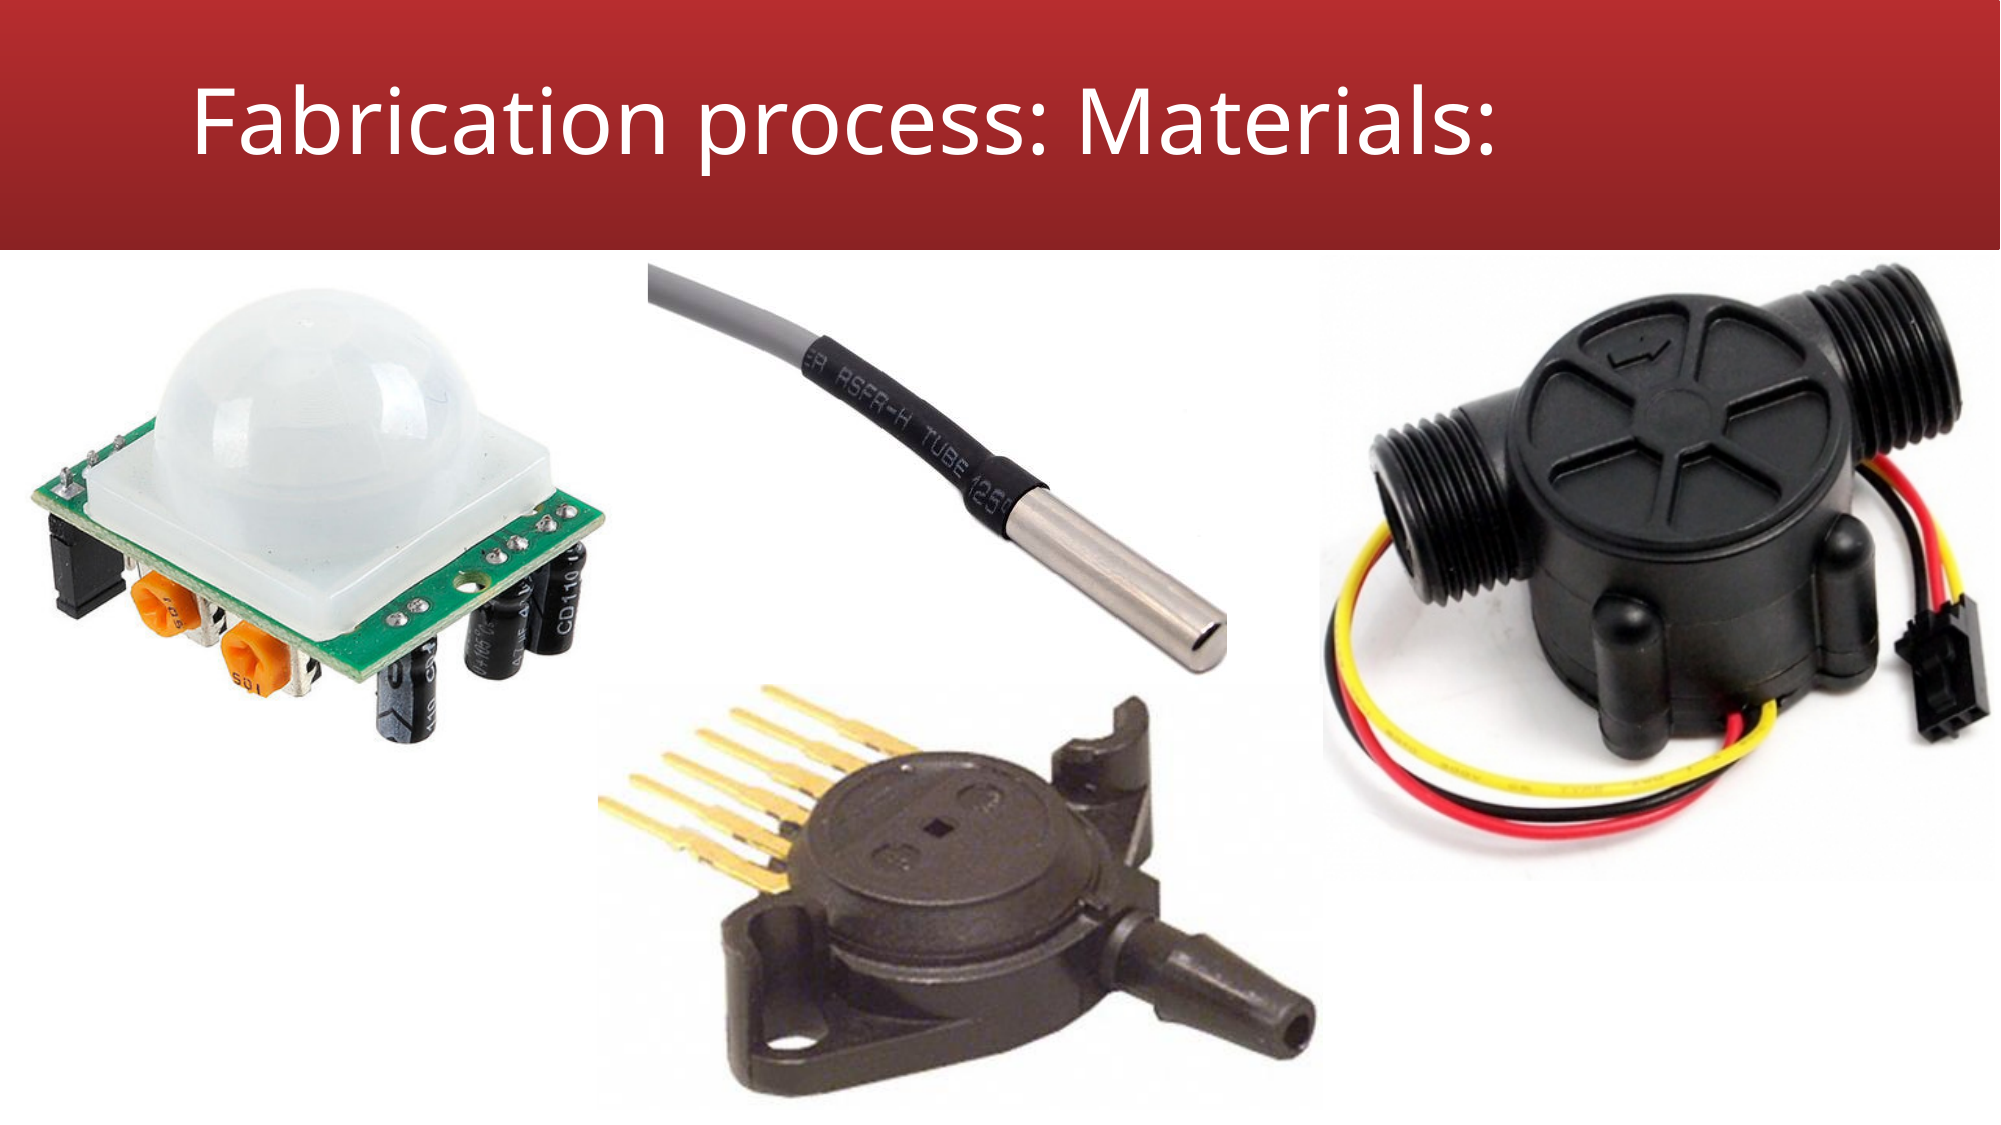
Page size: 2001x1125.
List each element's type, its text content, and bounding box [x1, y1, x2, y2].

picture [24, 255, 1995, 1110]
title Fabrication process: Materials: [174, 16, 1825, 234]
